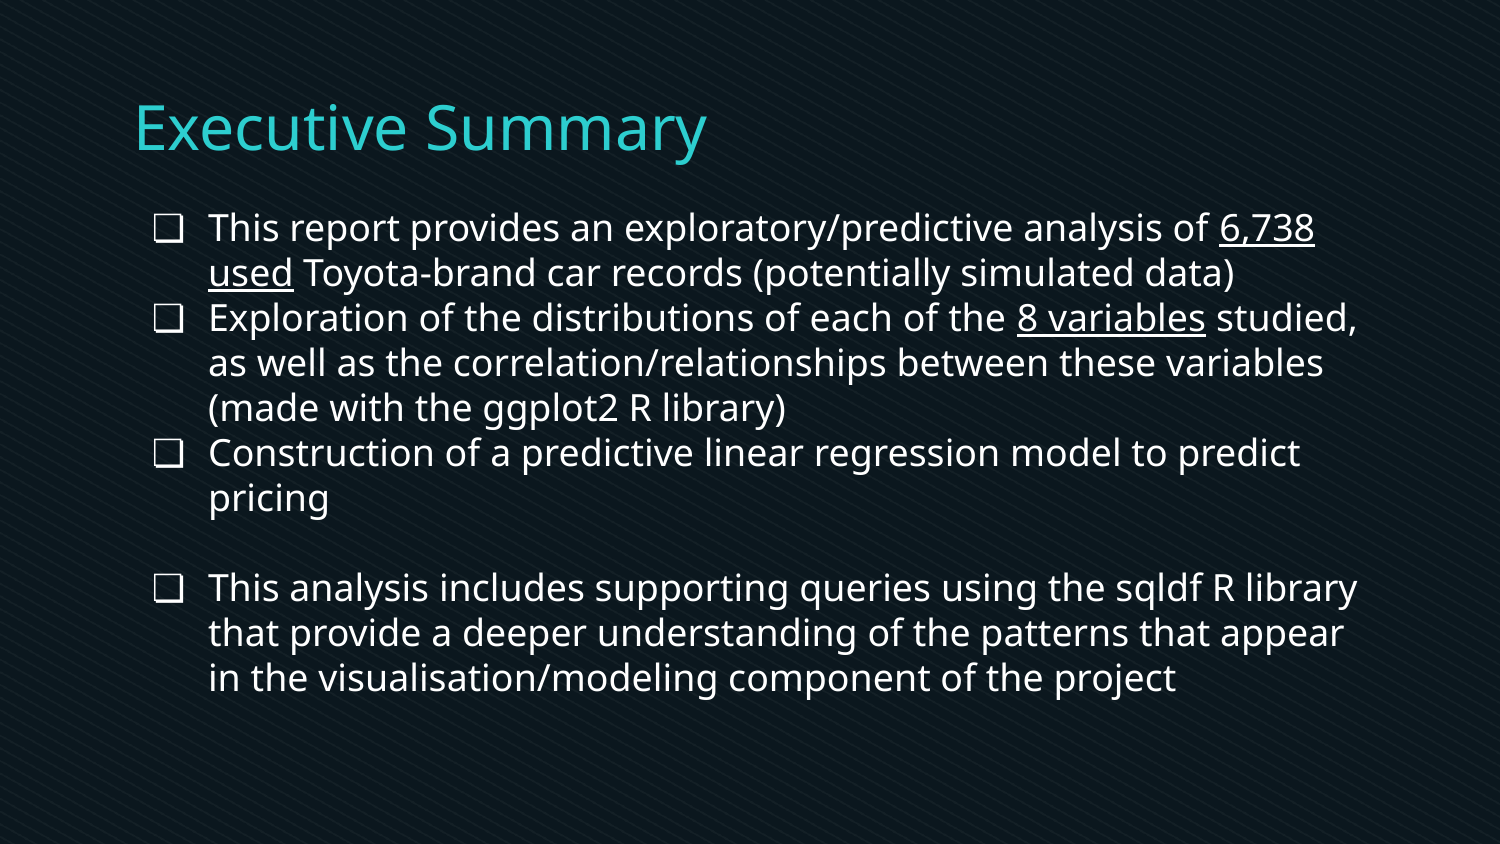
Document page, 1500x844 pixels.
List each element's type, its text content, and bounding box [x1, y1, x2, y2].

title Executive Summary [118, 72, 1382, 167]
list This report provides an exploratory/predictive analysis of 6,738 used Toyota-brand car records (potentially simulated data) Exploration of the distributions of each of the 8 variables studied, as well as the correlation/relationships between these variables (made with the ggplot2 R library) Construction of a predictive linear regression model to predict pricing This analysis includes supporting queries using the sqldf R library that provide a deeper understanding of the patterns that appear in the visualisation/modeling component of the project [118, 189, 1382, 249]
